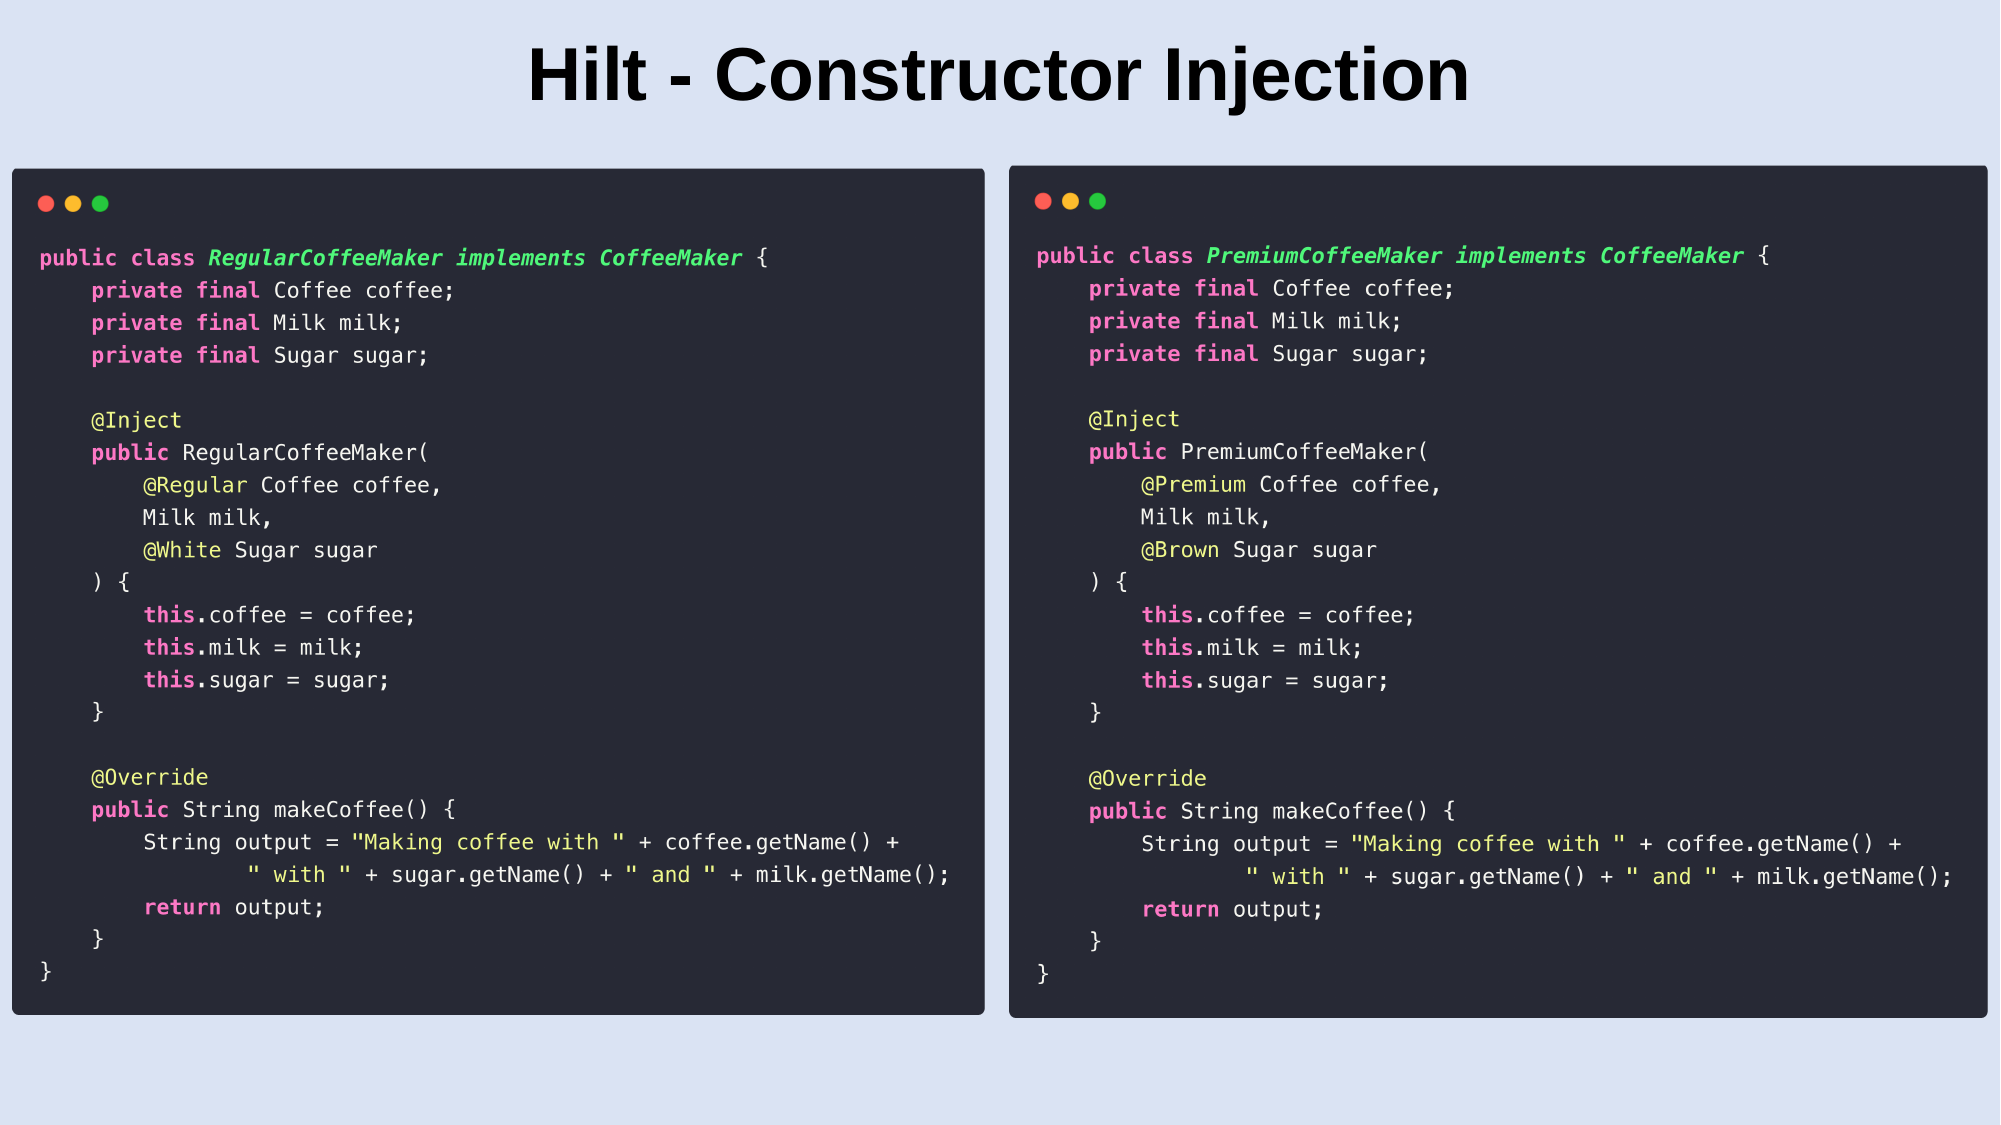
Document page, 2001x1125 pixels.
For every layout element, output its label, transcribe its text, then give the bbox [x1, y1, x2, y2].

picture [12, 167, 985, 1015]
title Hilt - Constructor Injection [0, 0, 2000, 152]
picture [1009, 152, 1988, 1030]
